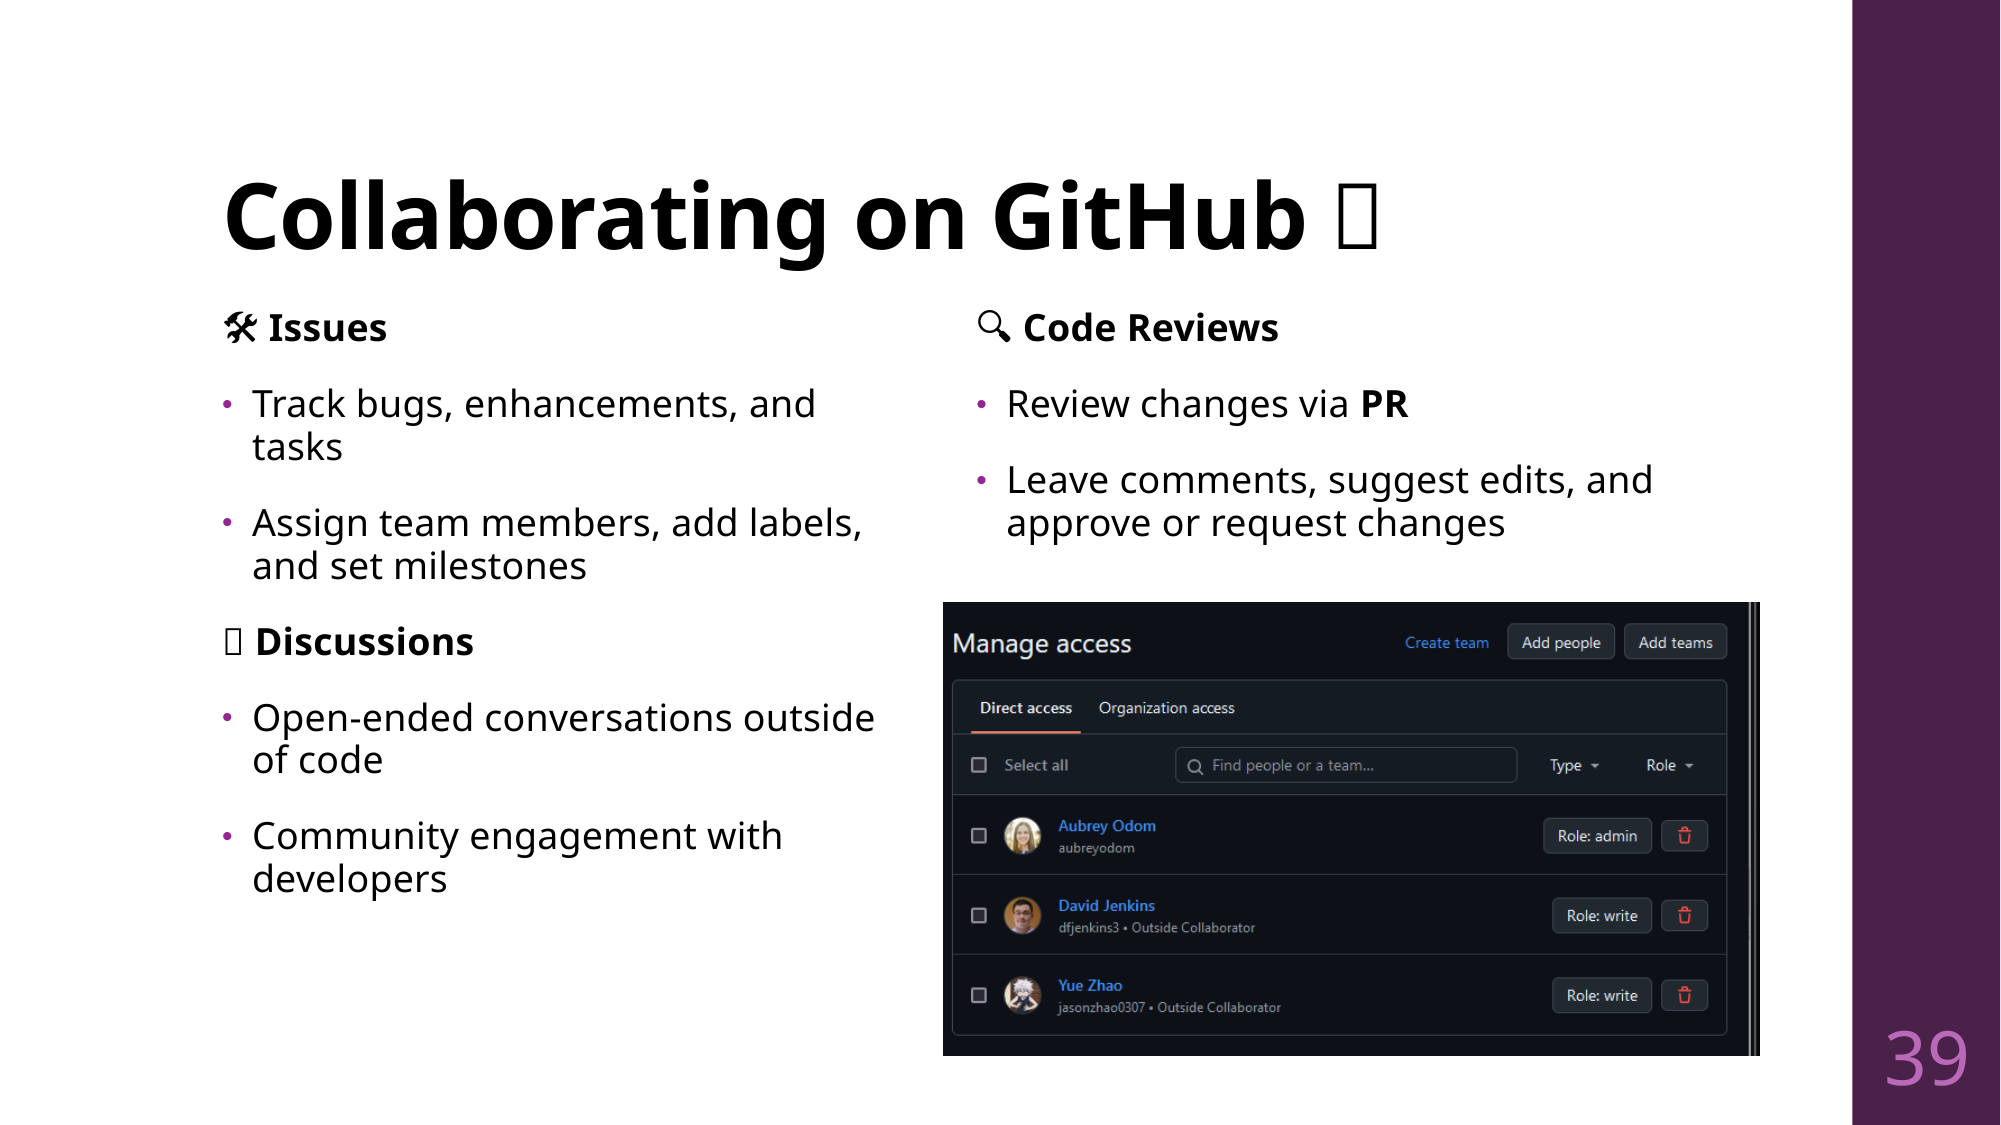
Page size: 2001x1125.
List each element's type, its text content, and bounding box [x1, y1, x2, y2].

list 🛠️ Issues Track bugs, enhancements, and tasks Assign team members, add labels, and set milestones 💬 Discussions Open-ended conversations outside of code Community engagement with developers 🔍 Code Reviews Review changes via PR Leave comments, suggest edits, and approve or request changes [206, 299, 1671, 1014]
picture [942, 602, 1760, 1056]
slide_number 39 [1852, 1012, 2000, 1110]
title Collaborating on GitHub 🤝 [206, 60, 1797, 278]
